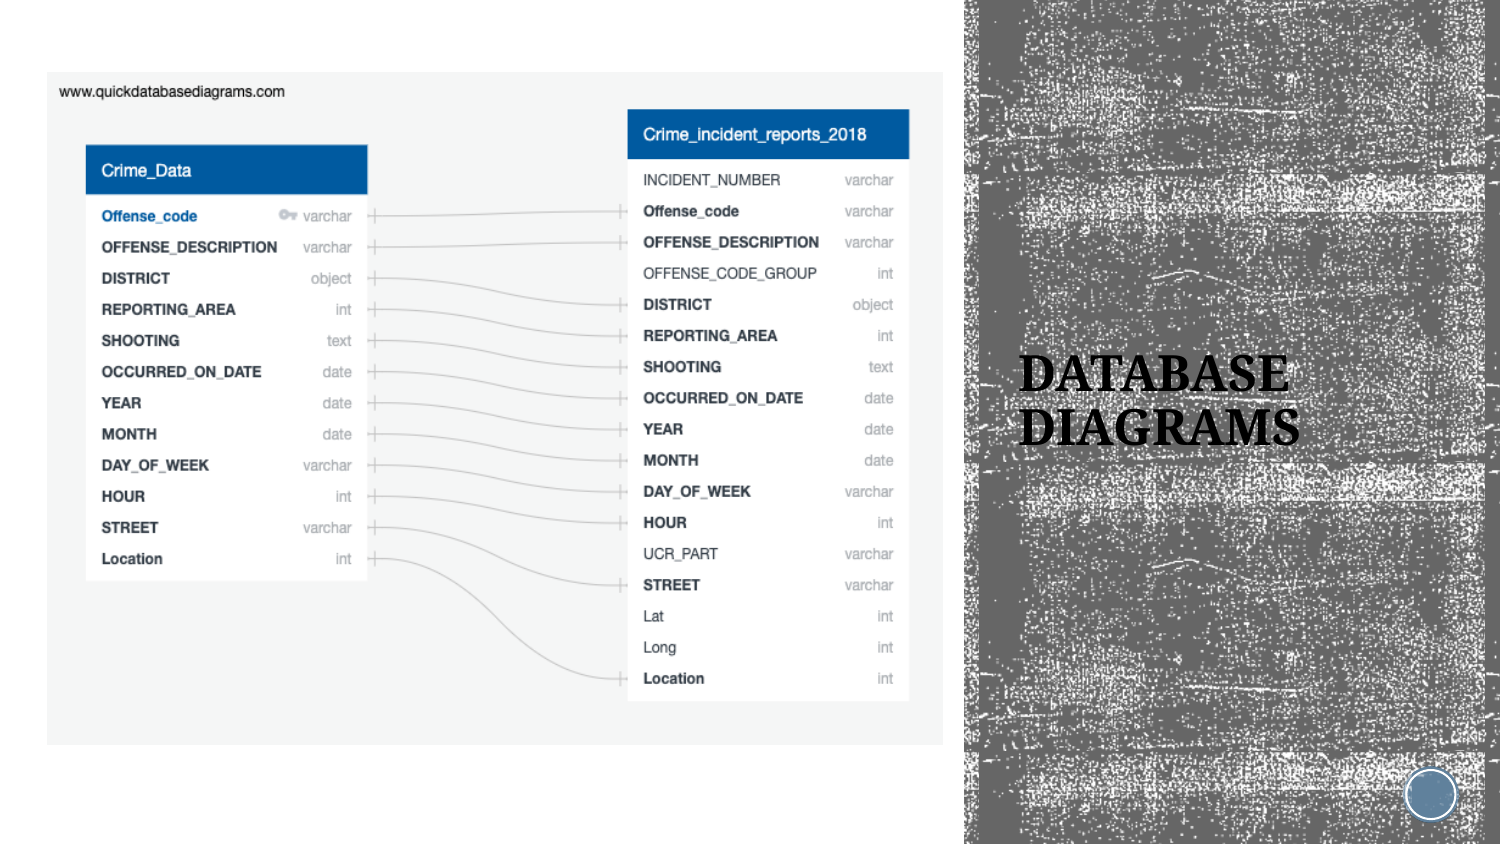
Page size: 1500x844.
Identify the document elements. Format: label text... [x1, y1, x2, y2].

text_box [963, 0, 1500, 844]
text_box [1405, 768, 1457, 822]
picture [47, 72, 943, 745]
title DATABASE DIAGRAMS [1003, 59, 1440, 746]
